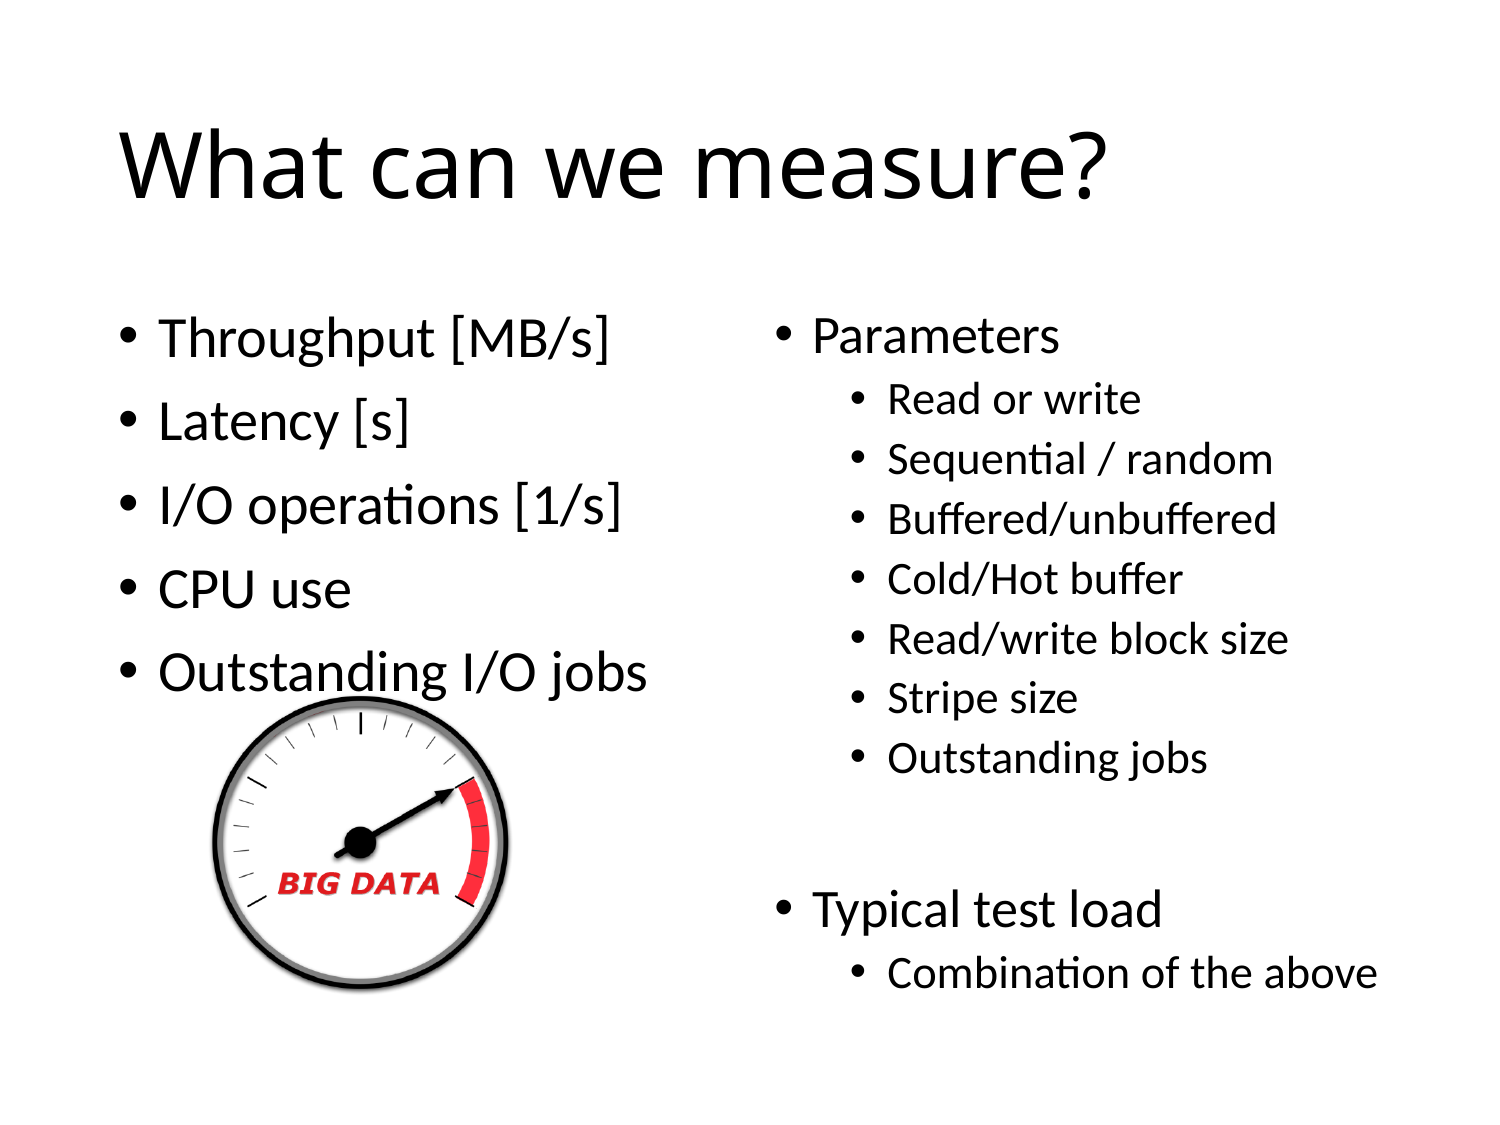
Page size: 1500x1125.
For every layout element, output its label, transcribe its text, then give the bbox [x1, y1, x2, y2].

title What can we measure? [103, 59, 1397, 278]
list Parameters Read or write Sequential / random Buffered/unbuffered Cold/Hot buffer Read/write block size Stripe size Outstanding jobs Typical test load Combination of the above [759, 299, 1397, 1014]
picture [206, 692, 514, 997]
list Throughput [MB/s] Latency [s] I/O operations [1/s] CPU use Outstanding I/O jobs [103, 299, 741, 1014]
